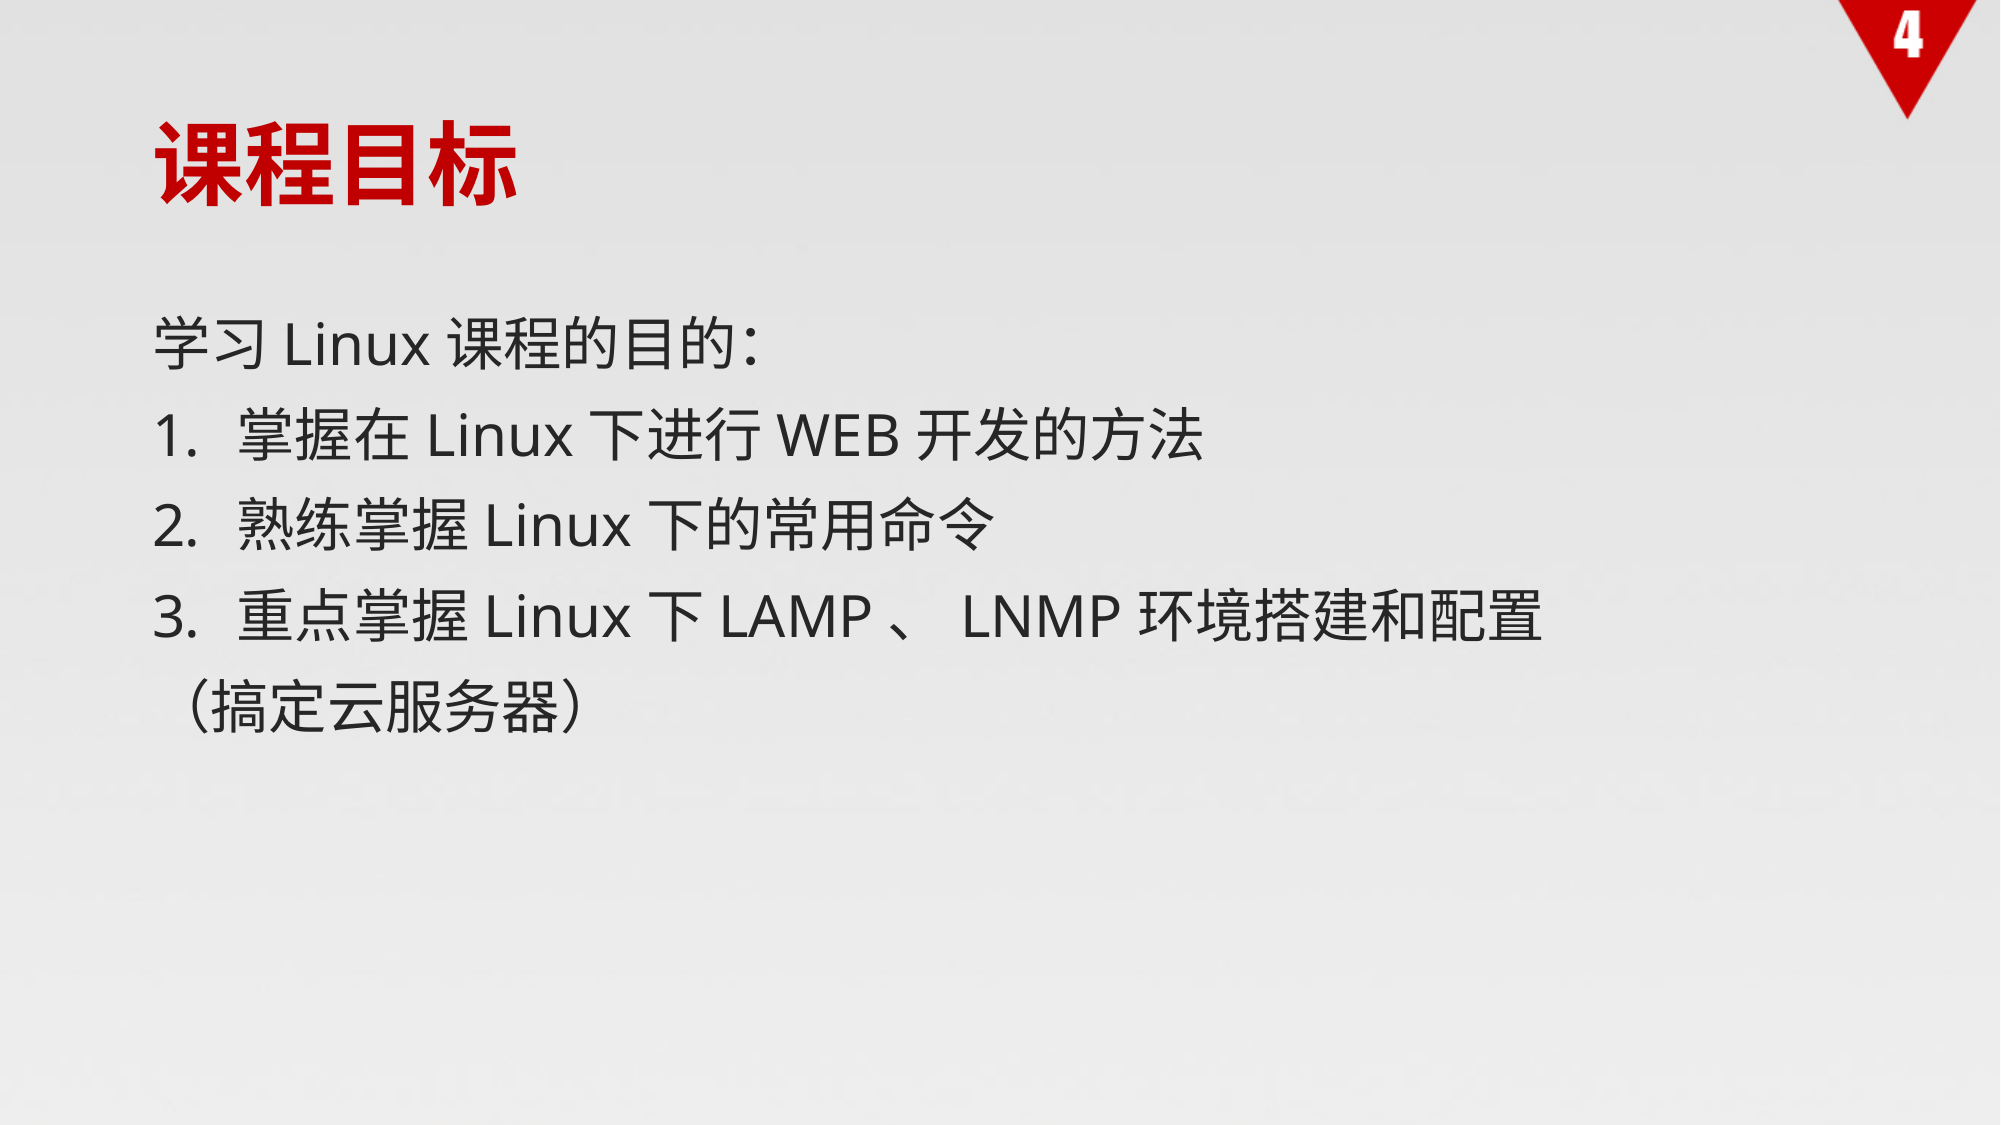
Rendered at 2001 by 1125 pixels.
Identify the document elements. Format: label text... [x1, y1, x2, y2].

picture [0, 0, 2001, 1125]
title 课程目标 [137, 59, 1863, 278]
list 学习Linux课程的目的： 掌握在Linux下进行WEB开发的方法 熟练掌握Linux下的常用命令 重点掌握Linux下LAMP、LNMP环境搭建和配置 （搞定云服务器） [137, 299, 1863, 1014]
